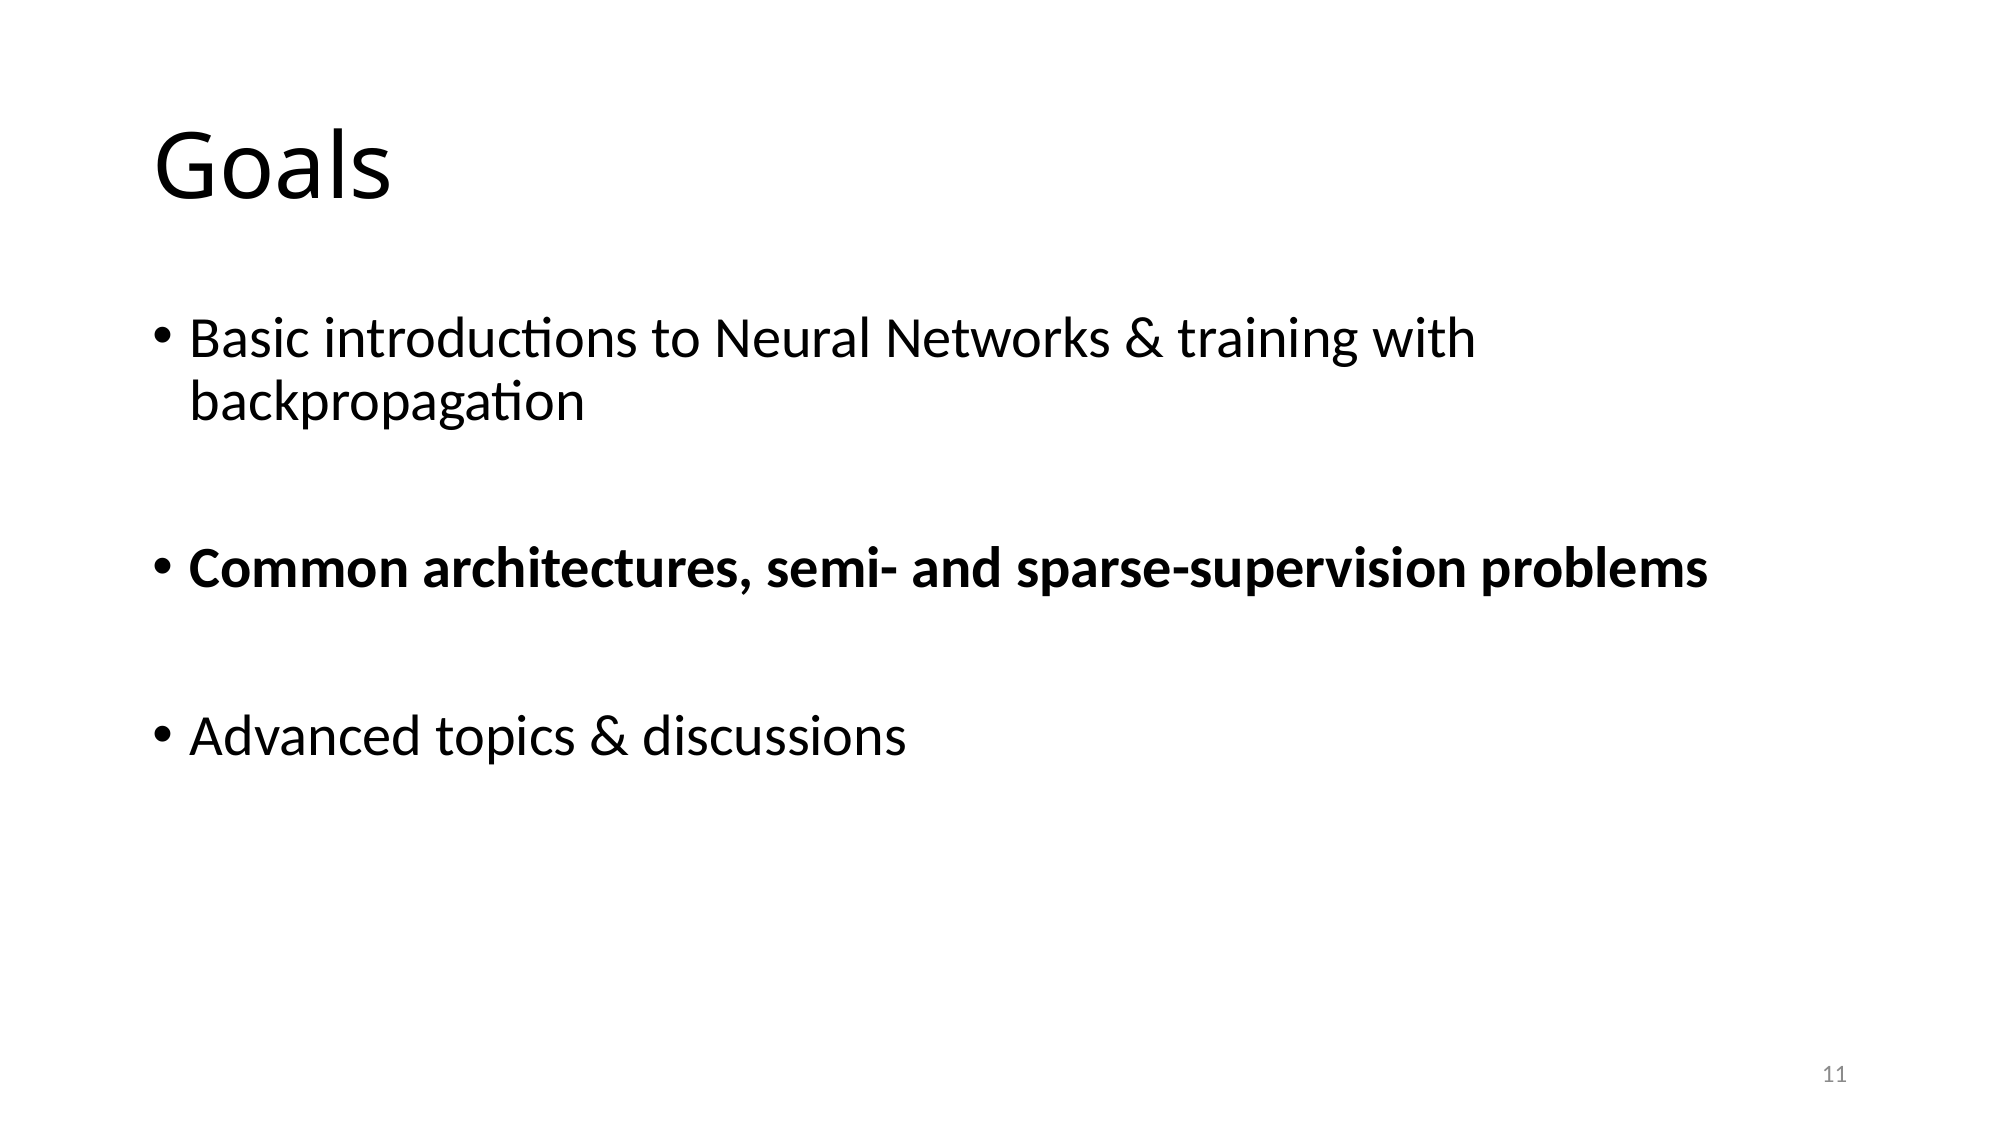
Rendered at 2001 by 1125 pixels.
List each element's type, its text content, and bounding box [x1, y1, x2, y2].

slide_number 11 [1412, 1042, 1863, 1103]
title Goals [137, 59, 1863, 278]
list Basic introductions to Neural Networks & training with backpropagation Common architectures, semi- and sparse-supervision problems Advanced topics & discussions [137, 299, 1863, 1014]
